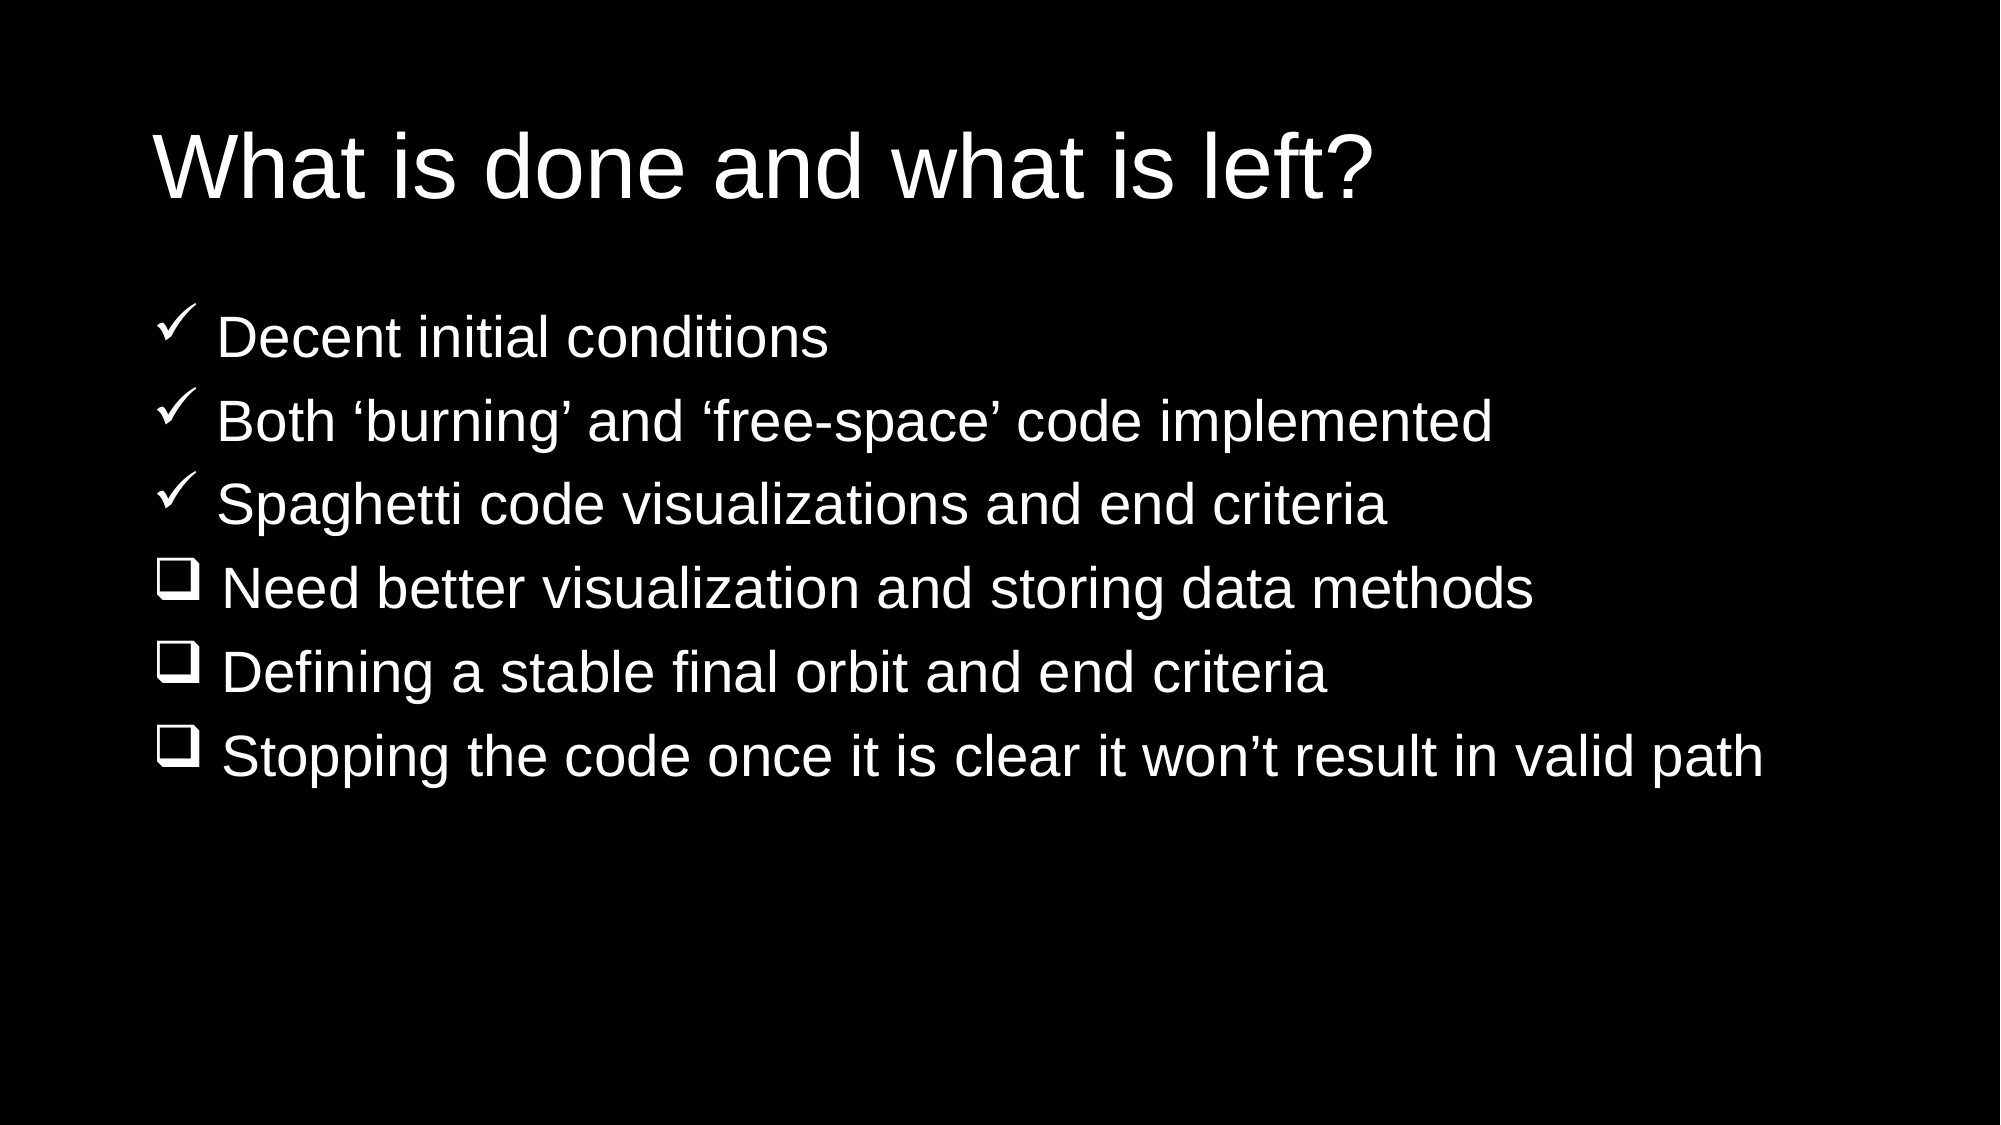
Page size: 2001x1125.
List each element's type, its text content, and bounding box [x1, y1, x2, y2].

list Decent initial conditions Both ‘burning’ and ‘free-space’ code implemented Spaghetti code visualizations and end criteria Need better visualization and storing data methods Defining a stable final orbit and end criteria Stopping the code once it is clear it won’t result in valid path [137, 299, 1863, 1014]
title What is done and what is left? [137, 59, 1863, 278]
